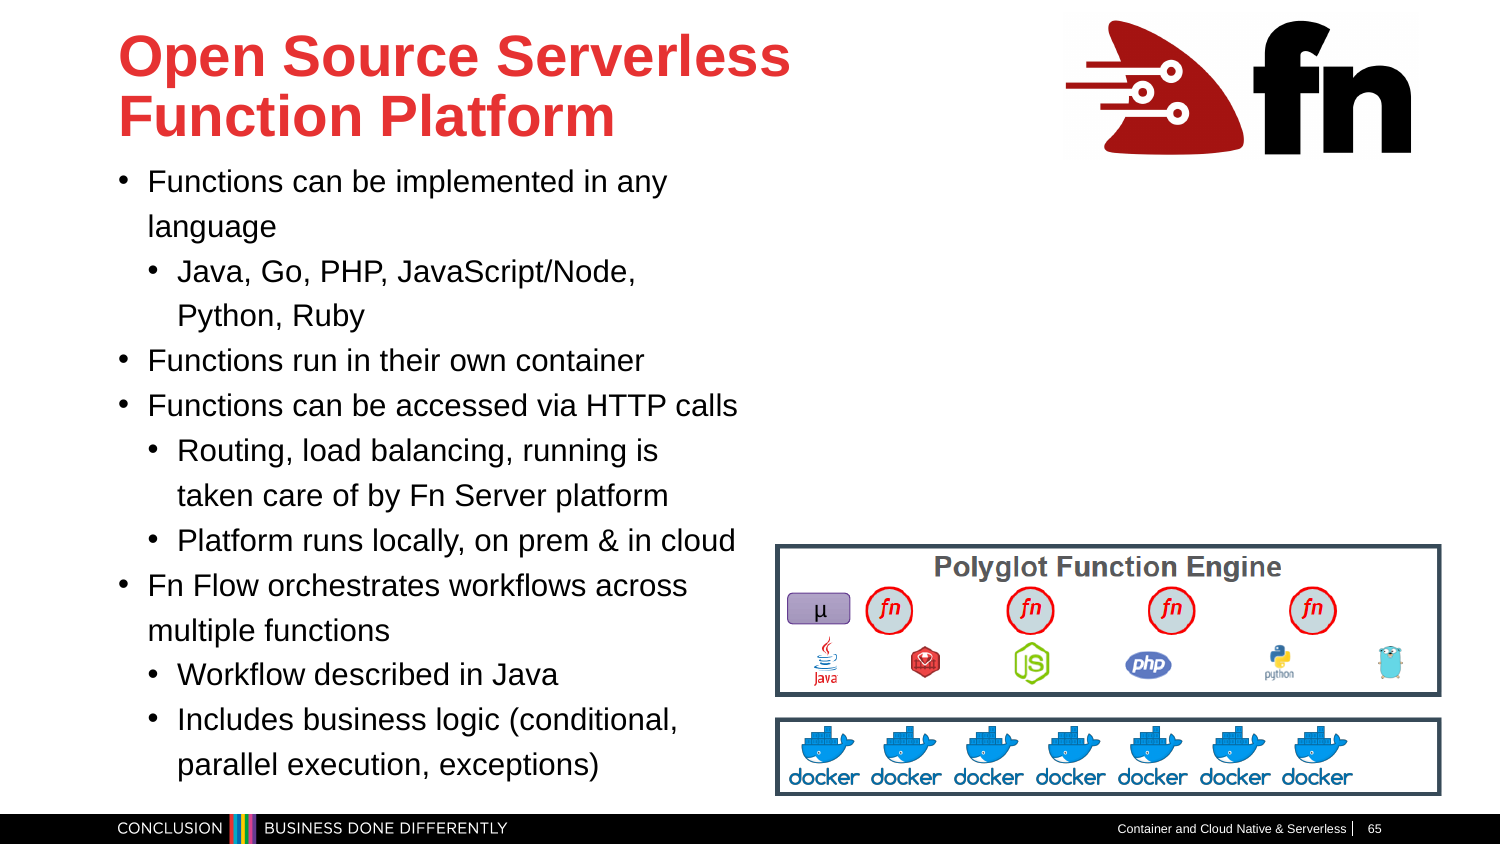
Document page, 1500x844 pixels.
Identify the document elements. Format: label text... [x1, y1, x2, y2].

slide_number 65 [1358, 820, 1382, 839]
footer Container and Cloud Native & Serverless [814, 820, 1347, 839]
picture [0, 814, 236, 844]
picture [752, 12, 1460, 813]
list Functions can be implemented in any language Java, Go, PHP, JavaScript/Node, Python, Ruby Functions run in their own container Functions can be accessed via HTTP calls Routing, load balancing, running is taken care of by Fn Server platform Platform runs locally, on prem & in cloud Fn Flow orchestrates workflows across multiple functions Workflow described in Java Includes business logic (conditional, parallel execution, exceptions) [118, 153, 752, 774]
picture [239, 814, 1500, 844]
title Open Source Serverless Function Platform [118, 47, 1063, 130]
